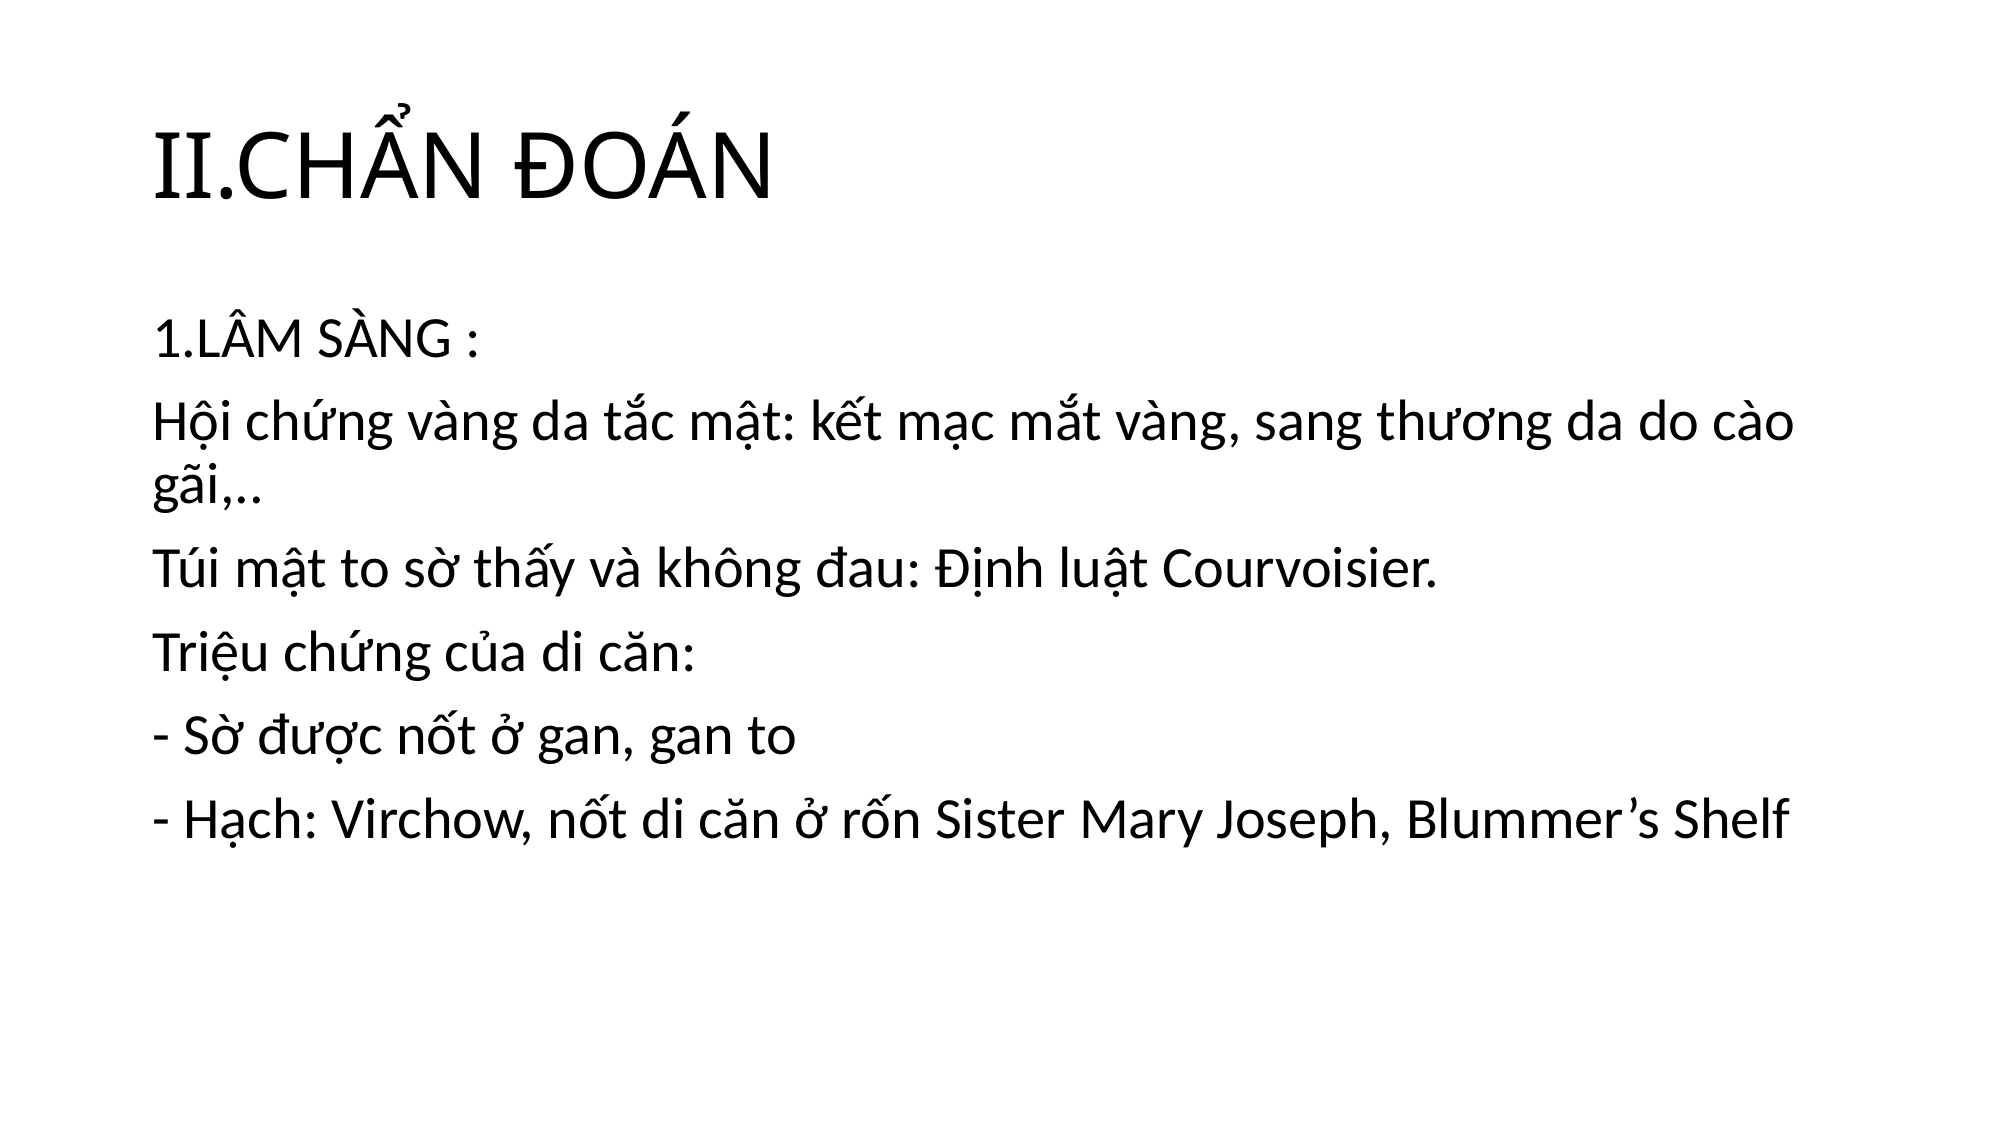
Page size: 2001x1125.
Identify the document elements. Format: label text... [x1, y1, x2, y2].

list 1.LÂM SÀNG : Hội chứng vàng da tắc mật: kết mạc mắt vàng, sang thương da do cào gãi,.. Túi mật to sờ thấy và không đau: Định luật Courvoisier. Triệu chứng của di căn: - Sờ được nốt ở gan, gan to - Hạch: Virchow, nốt di căn ở rốn Sister Mary Joseph, Blummer’s Shelf [137, 299, 1863, 1014]
title II.CHẨN ĐOÁN [137, 59, 1863, 278]
